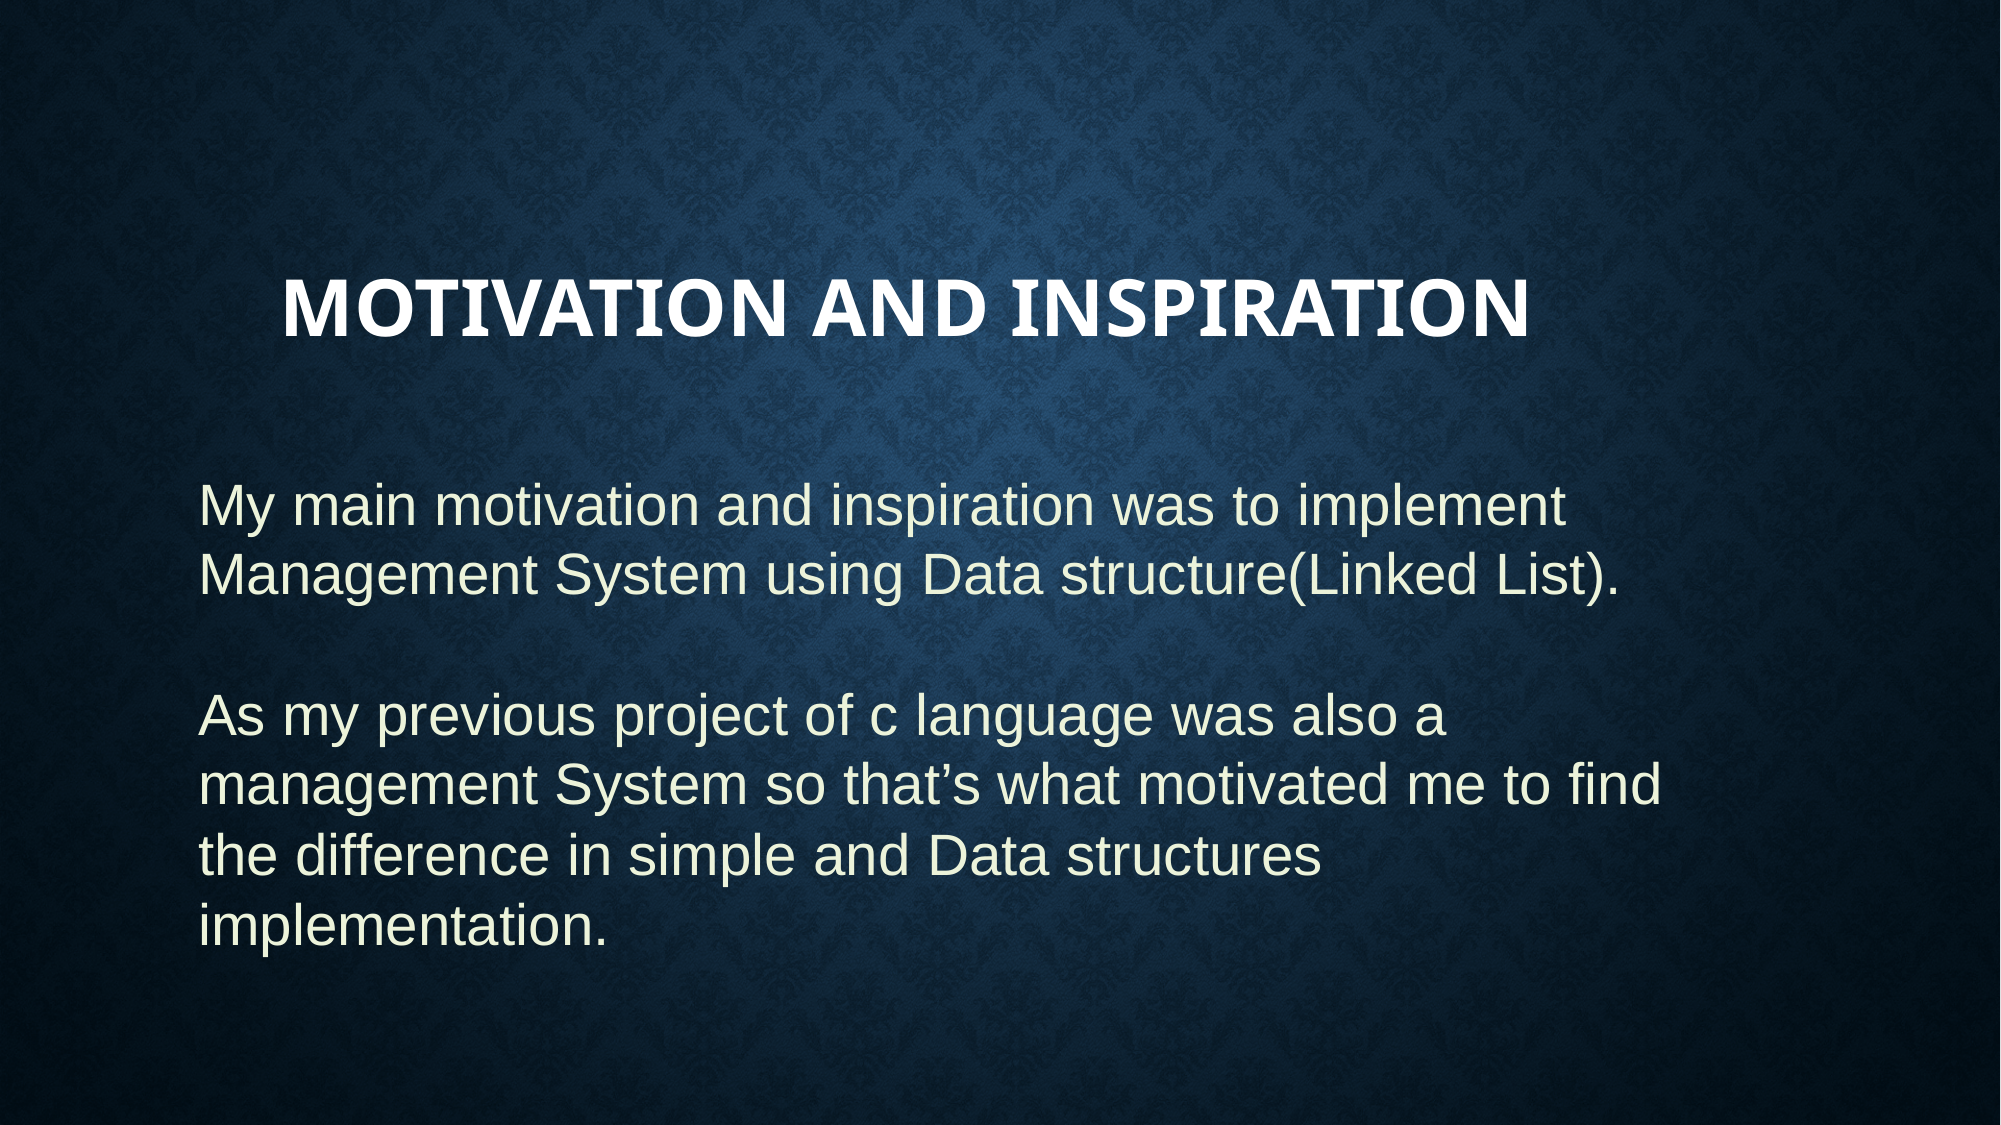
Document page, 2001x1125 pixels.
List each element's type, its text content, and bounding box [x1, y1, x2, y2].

text_box My main motivation and inspiration was to implement Management System using Data structure(Linked List). As my previous project of c language was also a management System so that’s what motivated me to find the difference in simple and Data structures implementation. [183, 459, 1744, 964]
title Motivation and inspiration [183, 210, 1632, 362]
